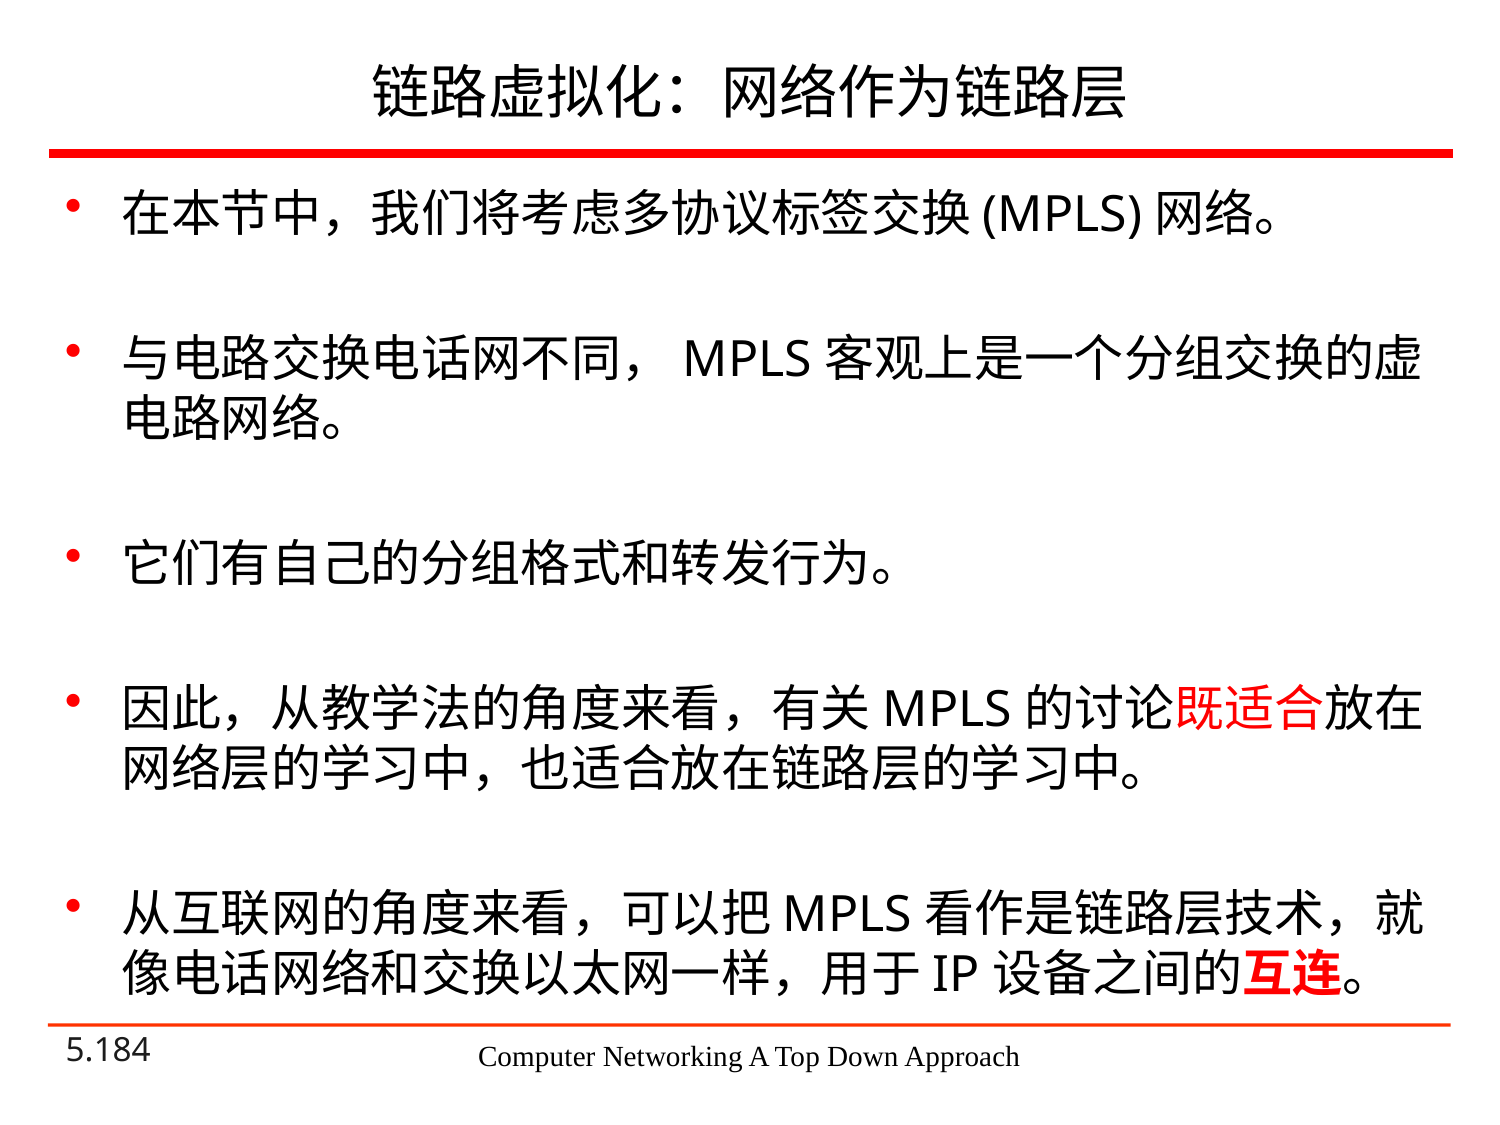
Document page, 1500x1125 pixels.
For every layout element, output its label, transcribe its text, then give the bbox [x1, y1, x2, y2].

title 链路虚拟化：网络作为链路层 [49, 35, 1451, 146]
list 在本节中，我们将考虑多协议标签交换(MPLS)网络。 与电路交换电话网不同，MPLS客观上是一个分组交换的虚电路网络。 它们有自己的分组格式和转发行为。 因此，从教学法的角度来看，有关MPLS的讨论既适合放在网络层的学习中，也适合放在链路层的学习中。 从互联网的角度来看，可以把MPLS看作是链路层技术，就像电话网络和交换以太网一样，用于IP设备之间的互连。 [49, 173, 1445, 1015]
